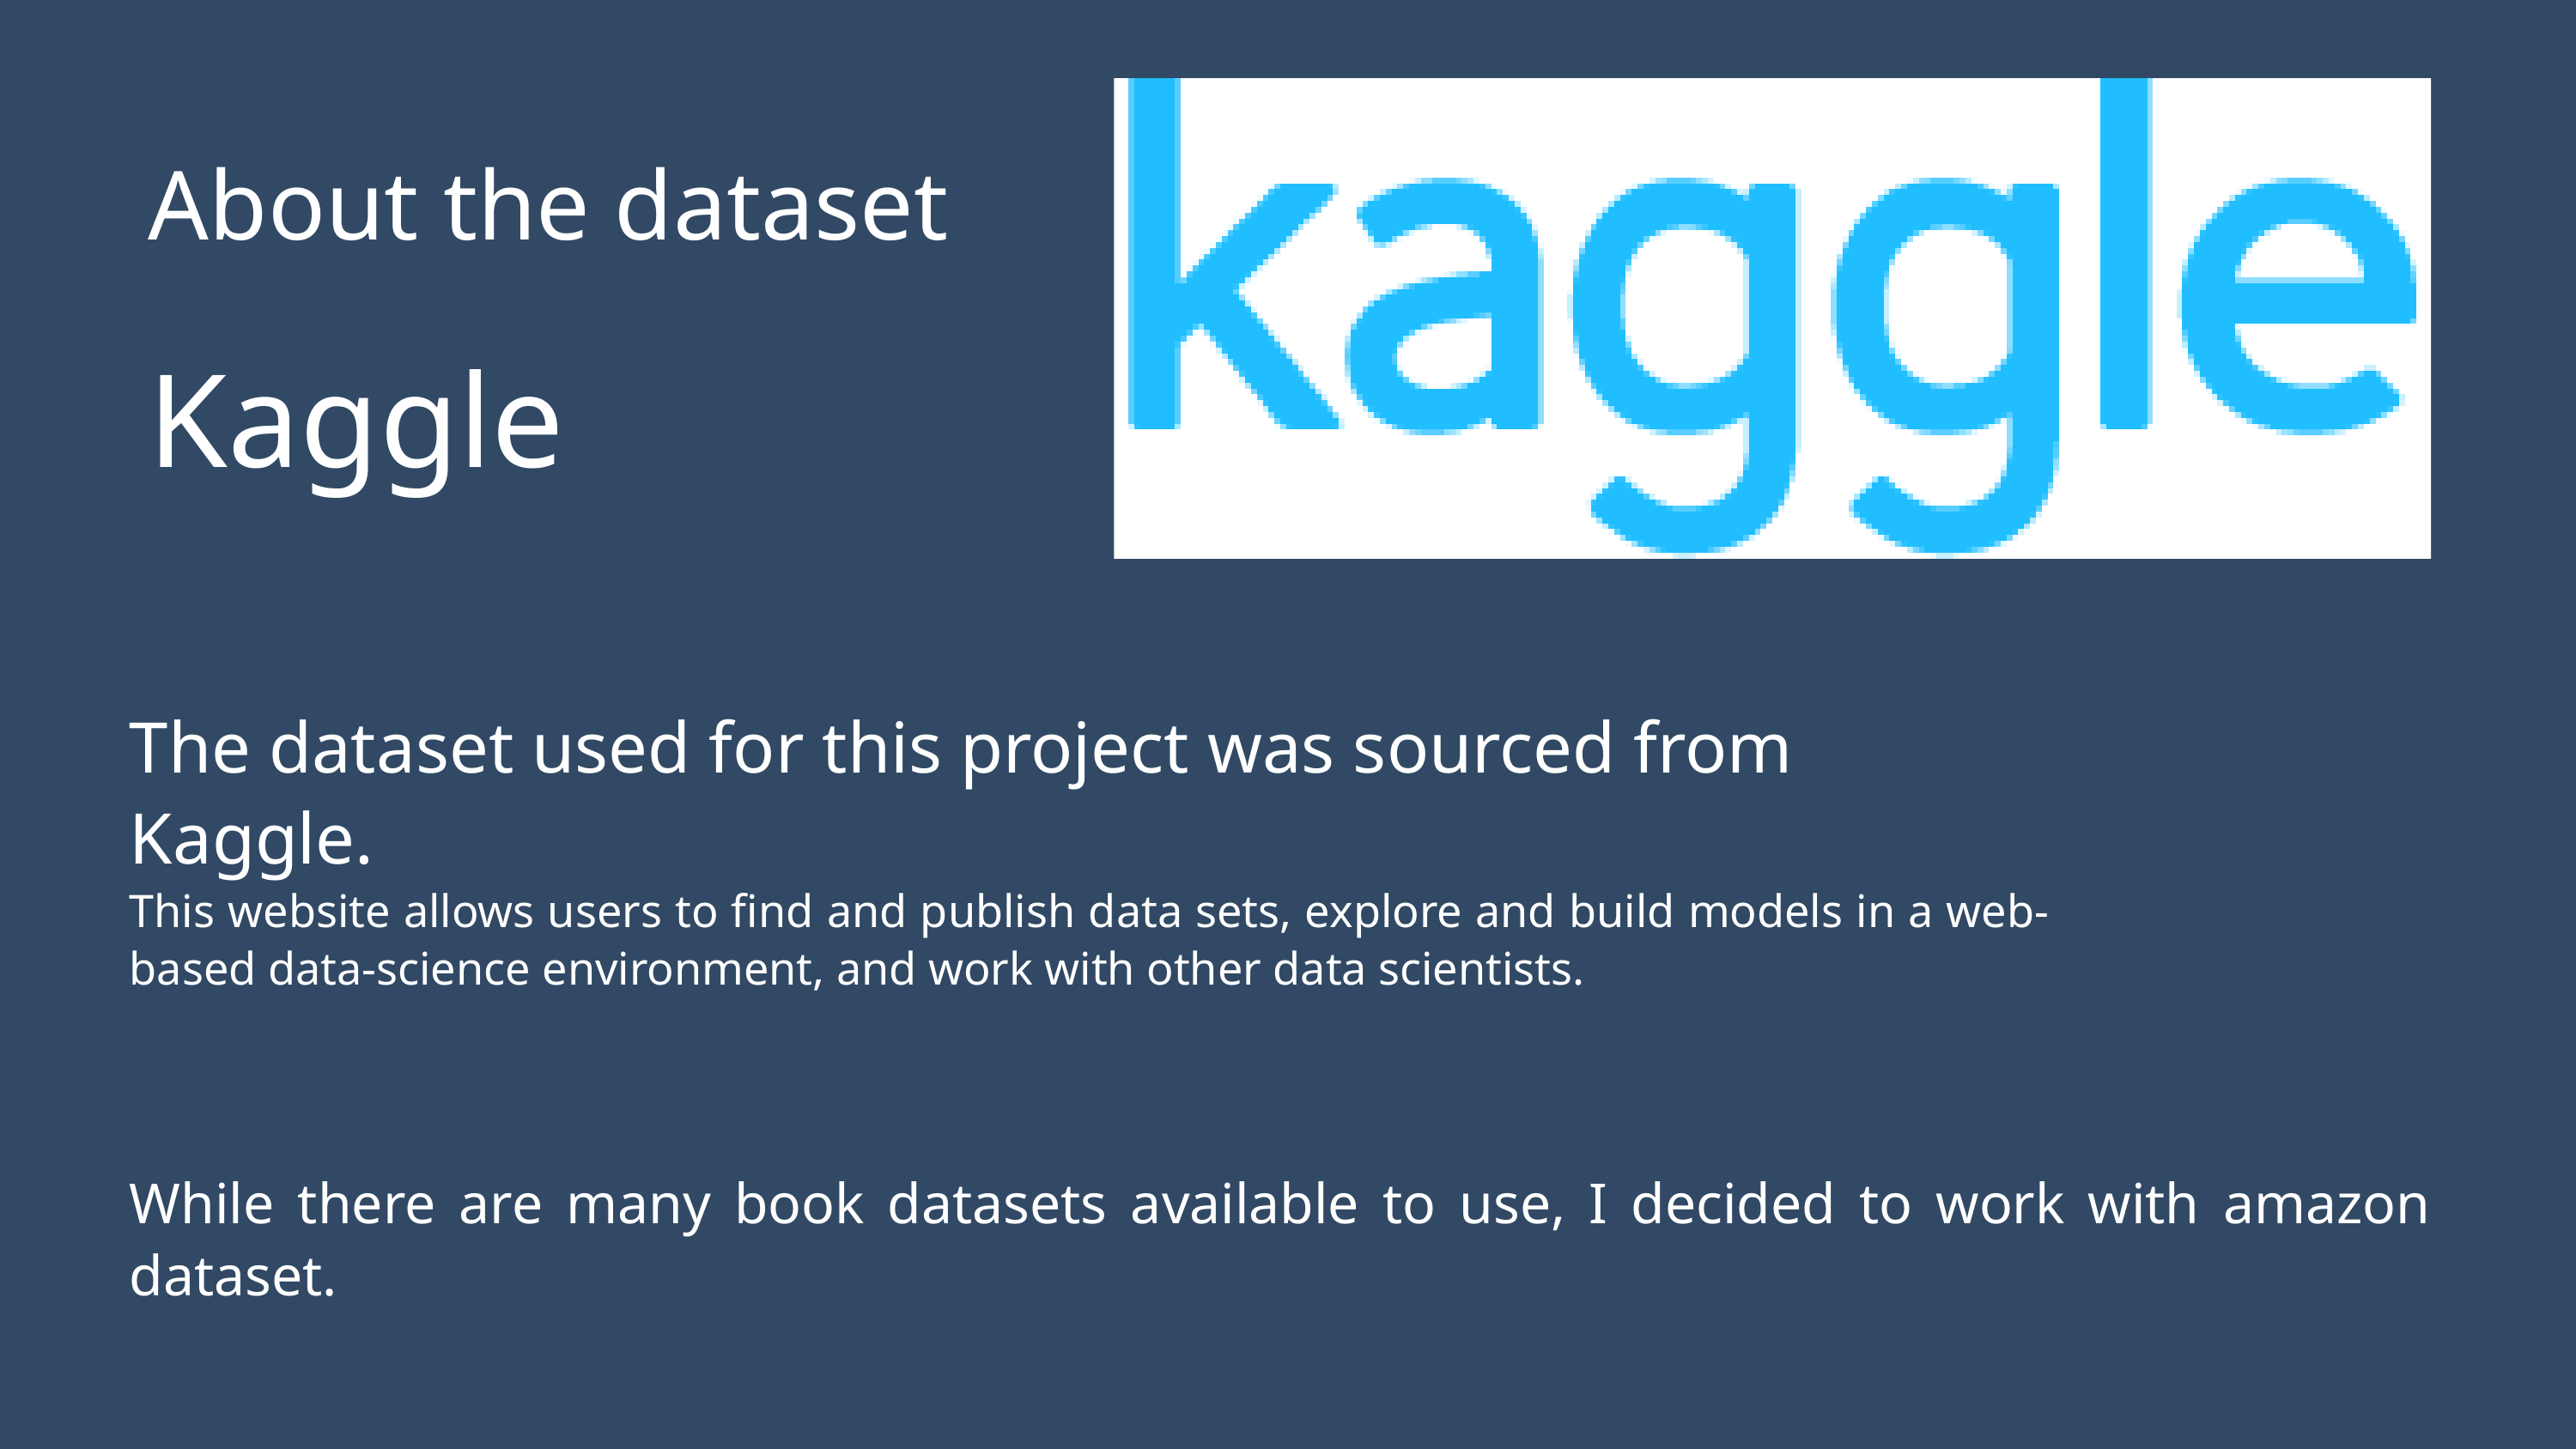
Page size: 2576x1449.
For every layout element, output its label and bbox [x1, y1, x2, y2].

text_box [148, 144, 1109, 493]
text_box [129, 691, 2432, 1304]
text_box [1114, 77, 2432, 559]
